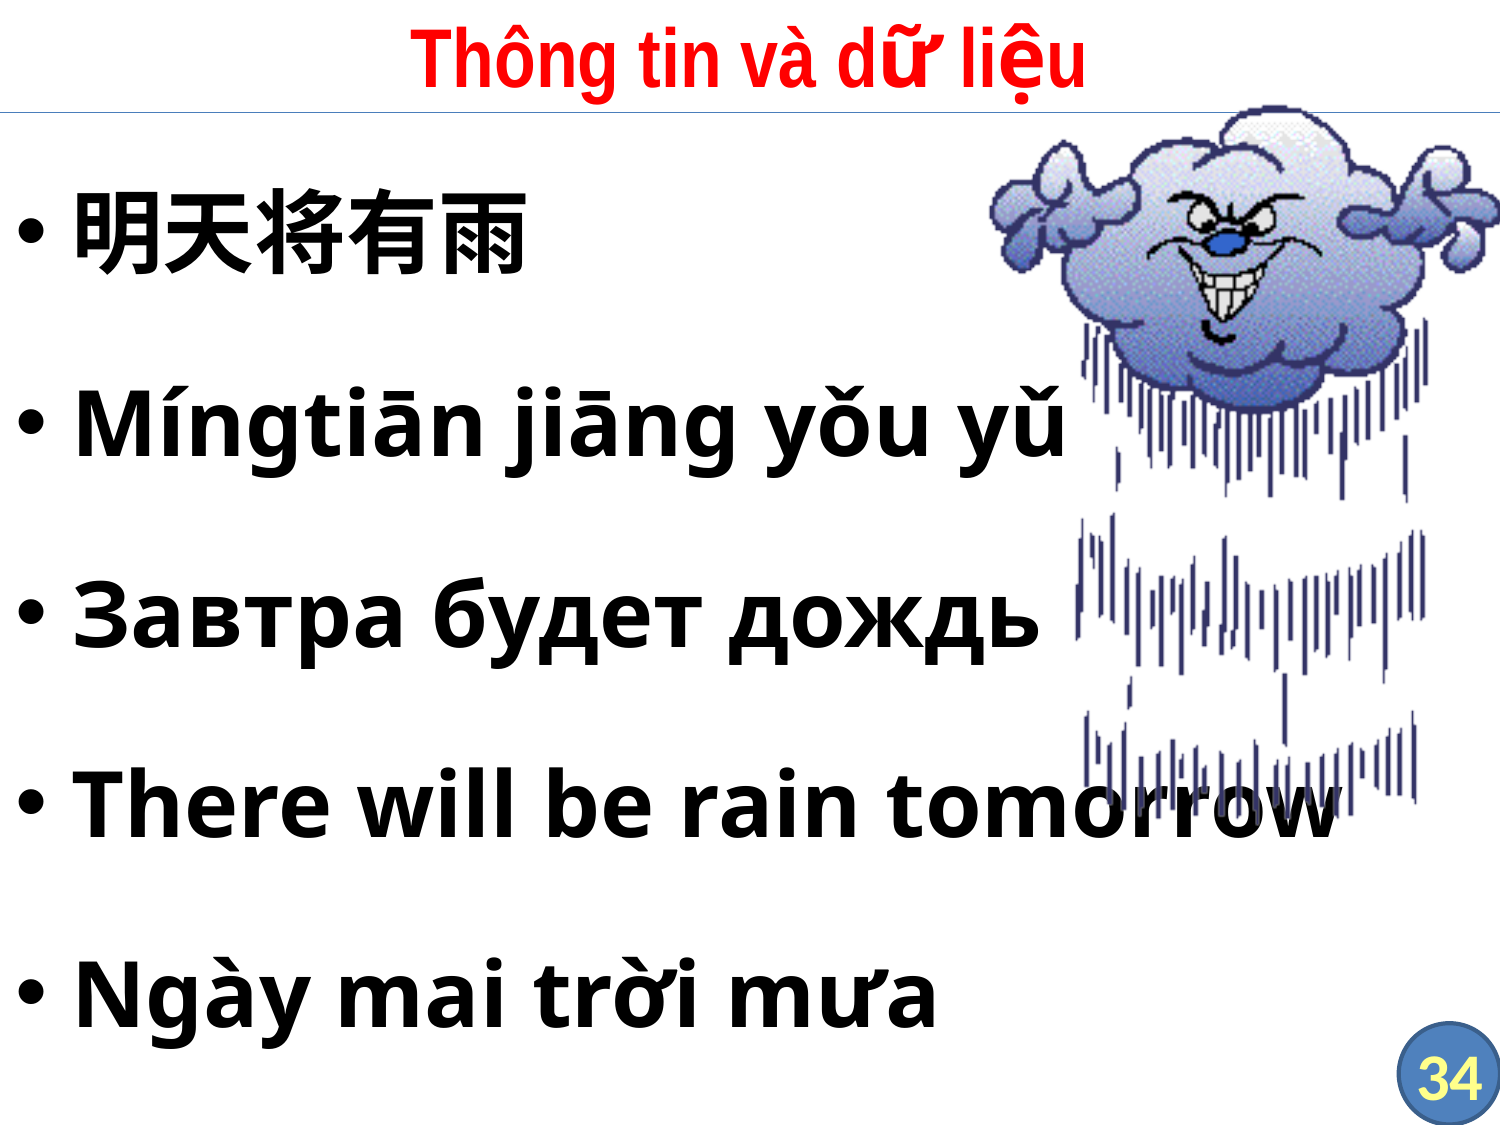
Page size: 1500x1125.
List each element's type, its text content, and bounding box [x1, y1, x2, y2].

title Thông tin và dữ liệu [0, 0, 1500, 113]
picture [832, 54, 1500, 1042]
list 明天将有雨 Míngtiān jiāng yǒu yǔ Завтра будет дождь There will be rain tomorrow Ngày mai trời mưa [0, 113, 1399, 1125]
slide_number 34 [1399, 1051, 1500, 1125]
